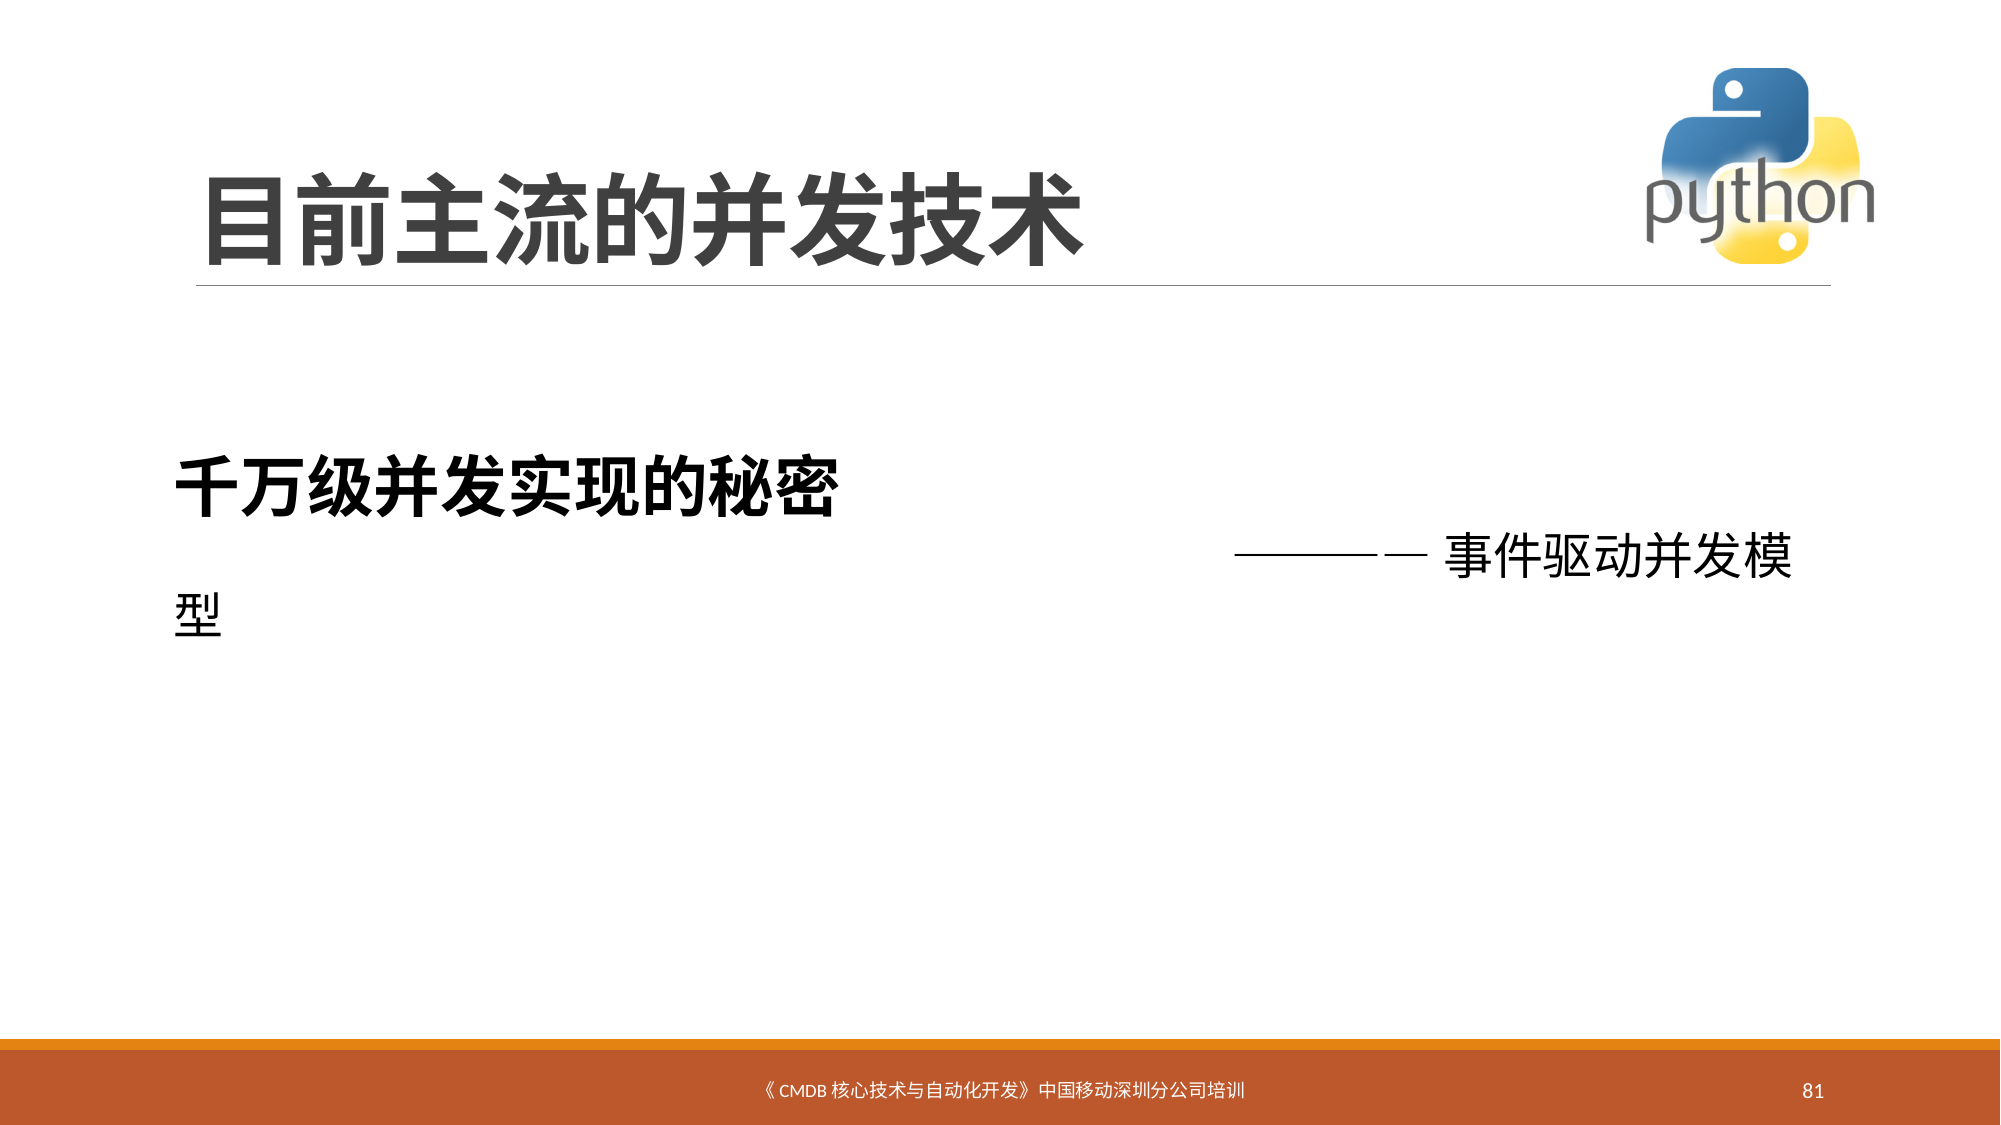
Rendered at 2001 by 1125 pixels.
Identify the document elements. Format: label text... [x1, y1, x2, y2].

slide_number 81 [1624, 1059, 1840, 1120]
footer 《CMDB核心技术与自动化开发》中国移动深圳分公司培训 [604, 1059, 1396, 1120]
text_box 千万级并发实现的秘密 ————事件驱动并发模型 [158, 437, 1852, 653]
picture [1616, 68, 1906, 264]
title 目前主流的并发技术 [180, 47, 1830, 285]
